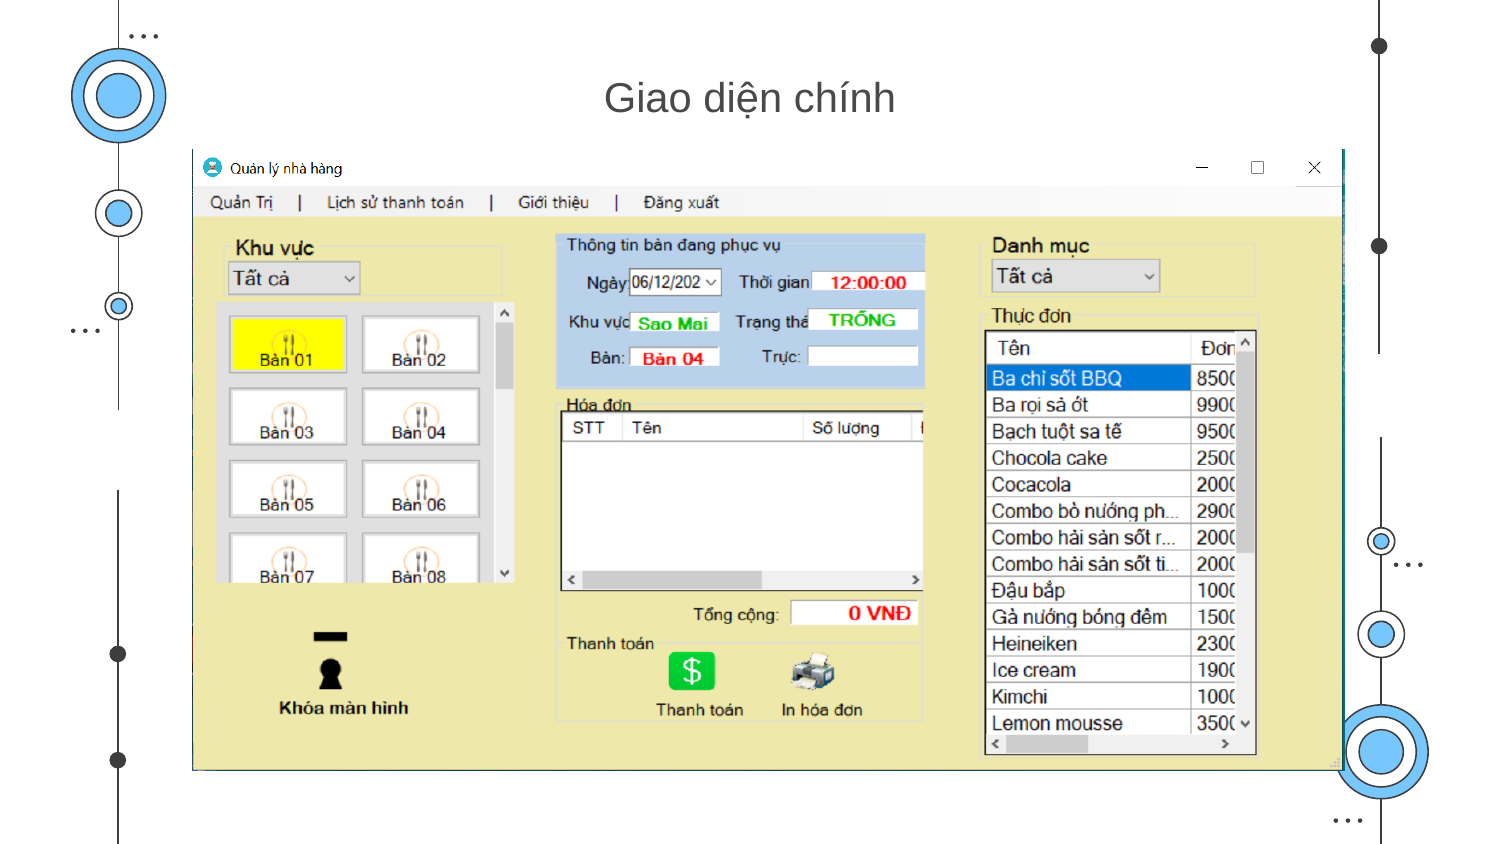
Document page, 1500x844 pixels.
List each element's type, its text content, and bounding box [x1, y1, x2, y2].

picture [192, 149, 1345, 771]
title Giao diện chính [299, 55, 1201, 147]
